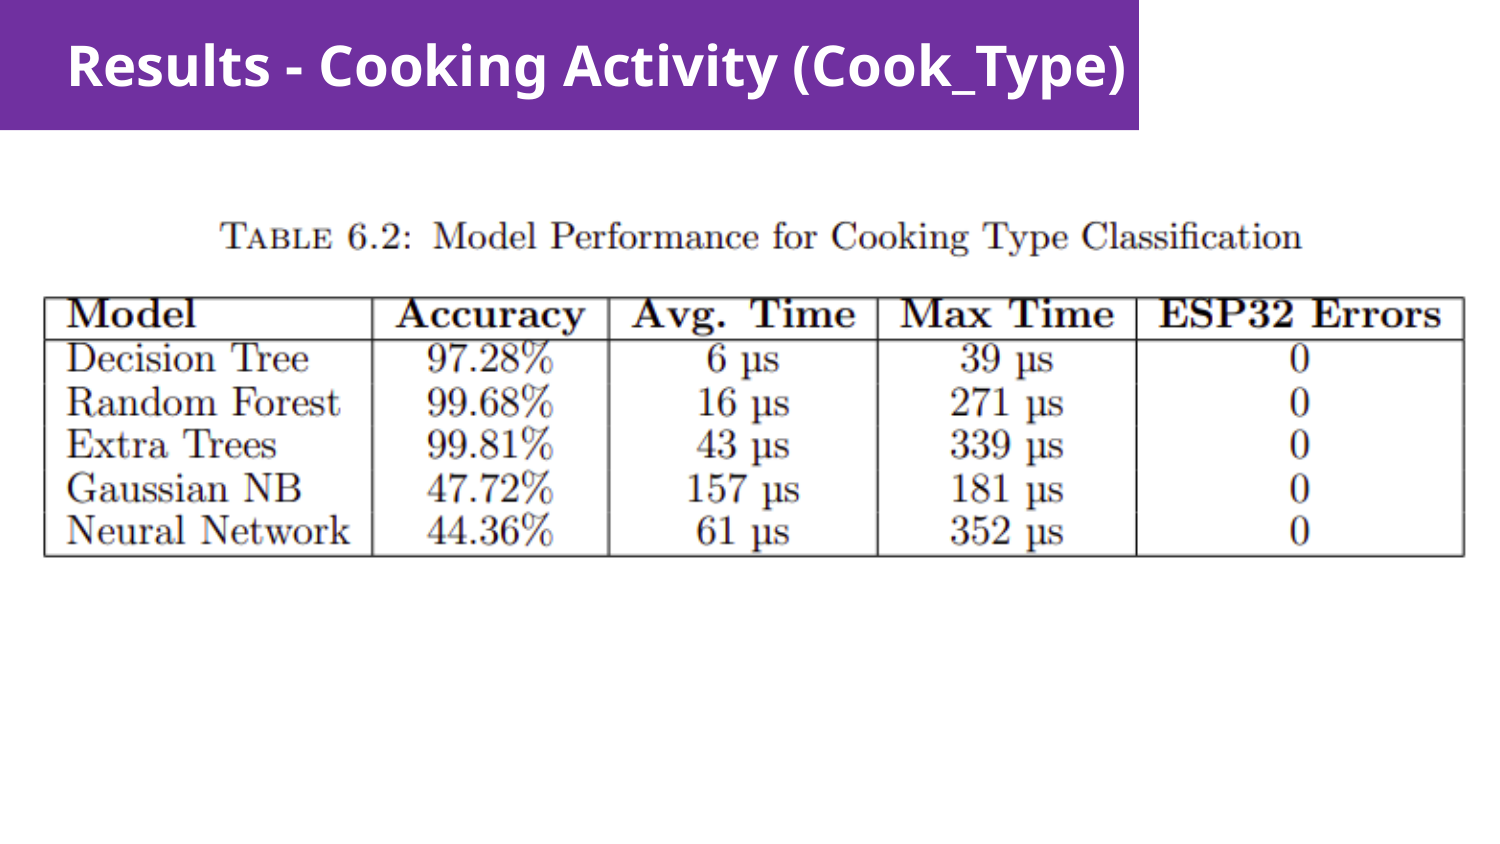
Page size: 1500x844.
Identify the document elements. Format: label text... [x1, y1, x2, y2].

text_box Results - Cooking Activity (Cook_Type) [51, 10, 1449, 113]
text_box [0, 0, 1139, 131]
picture [19, 156, 1478, 671]
